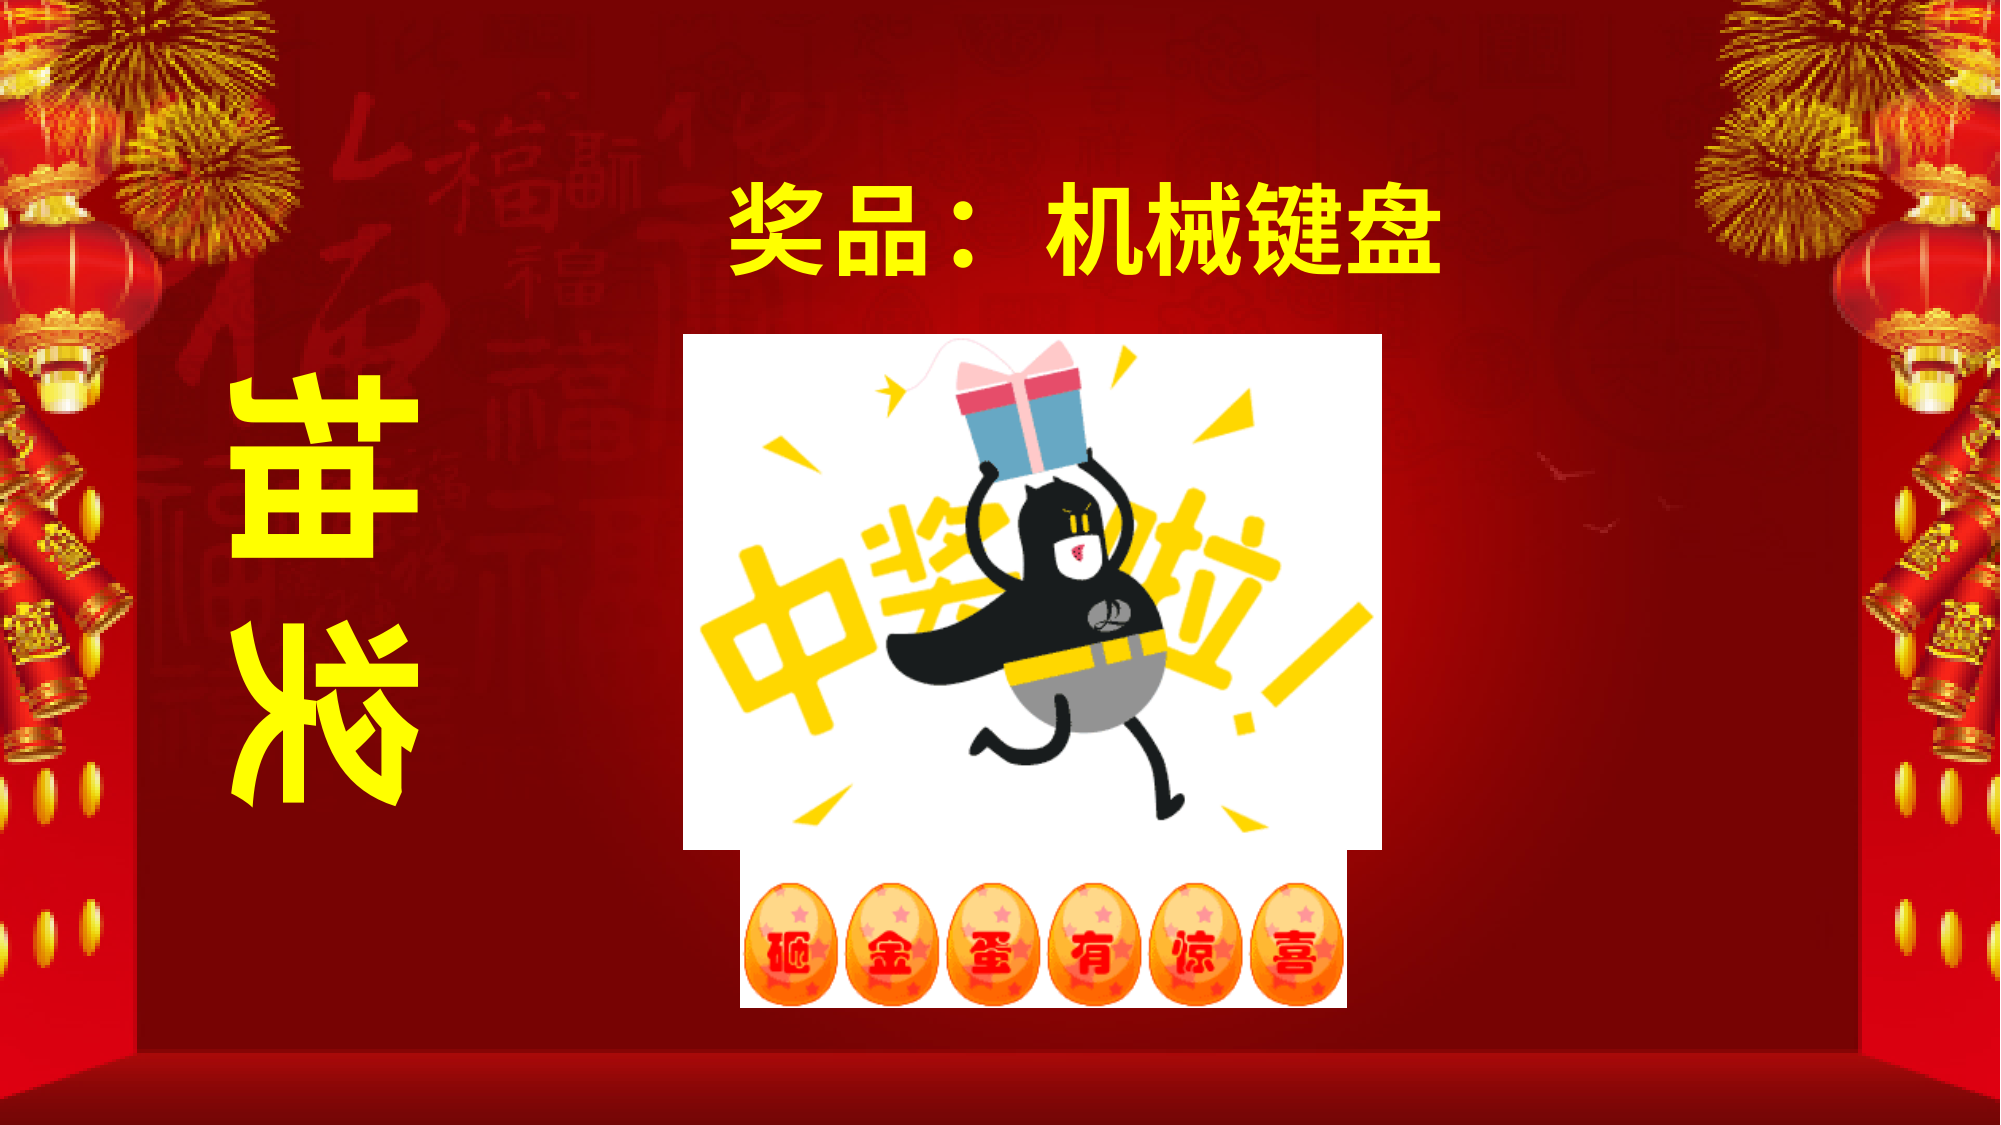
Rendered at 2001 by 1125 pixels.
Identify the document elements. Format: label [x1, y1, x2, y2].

picture [0, 0, 2000, 1125]
text_box [740, 851, 1347, 1008]
